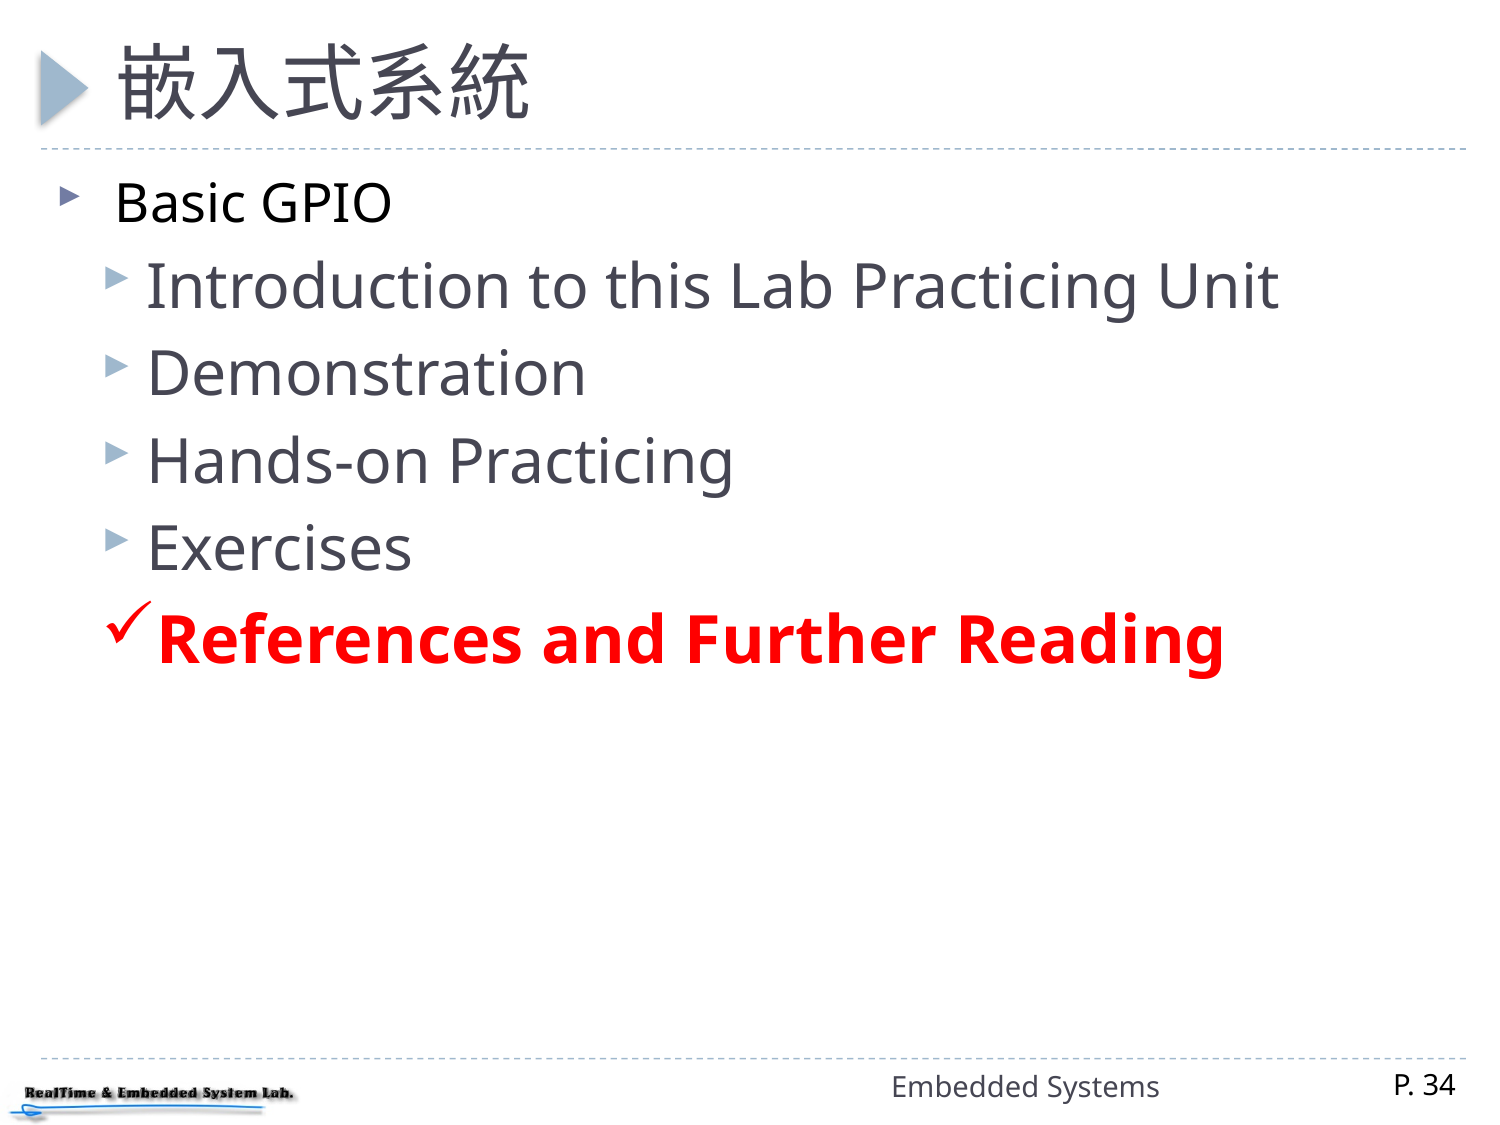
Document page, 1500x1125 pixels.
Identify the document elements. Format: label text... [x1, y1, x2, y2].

list Basic GPIO Introduction to this Lab Practicing Unit Demonstration Hands-on Practicing Exercises References and Further Reading [41, 160, 1471, 1057]
footer Embedded Systems [322, 1060, 1176, 1121]
title 嵌入式系統 [100, 24, 1471, 138]
picture [0, 1081, 301, 1125]
